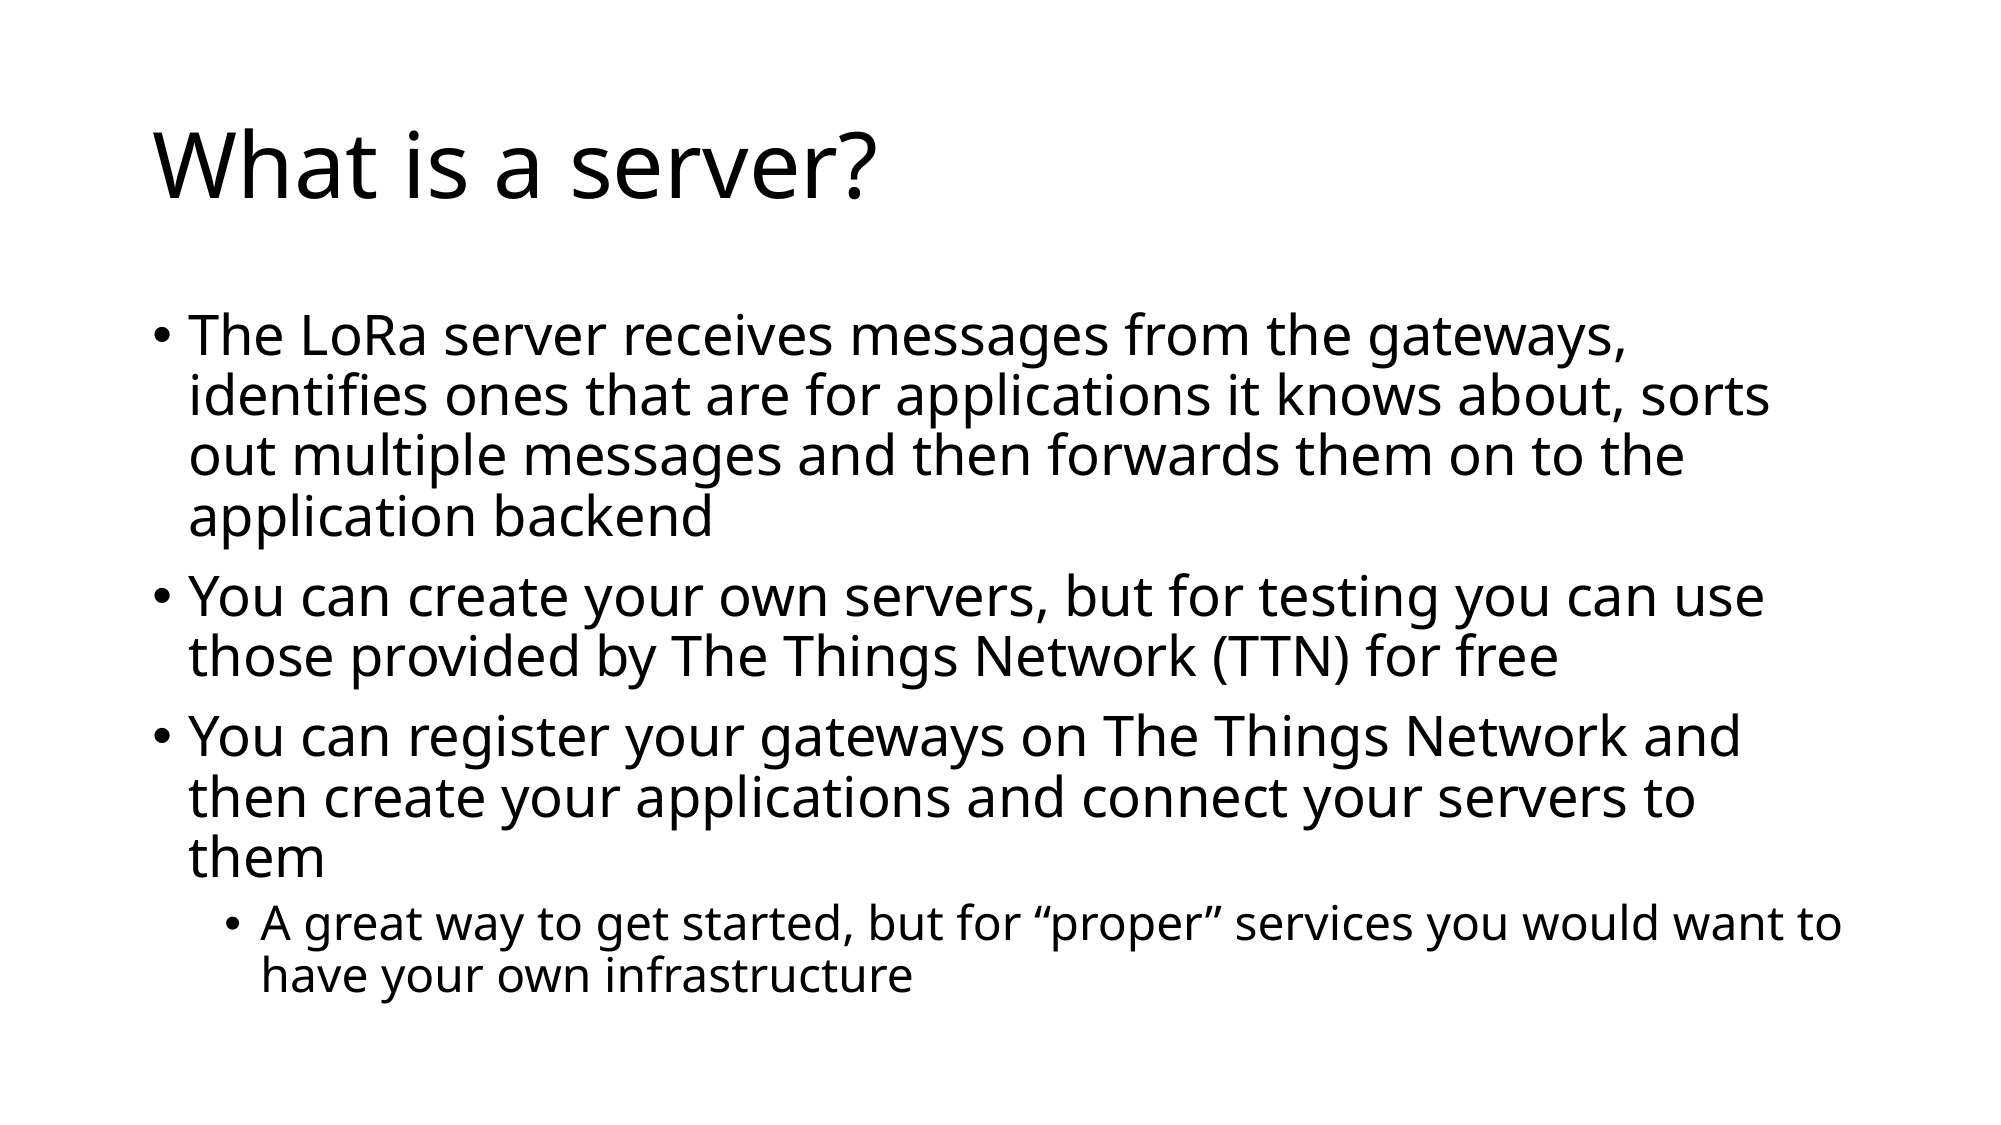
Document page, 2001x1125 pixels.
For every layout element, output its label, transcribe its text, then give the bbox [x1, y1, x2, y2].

title What is a server? [137, 59, 1863, 278]
list The LoRa server receives messages from the gateways, identifies ones that are for applications it knows about, sorts out multiple messages and then forwards them on to the application backend You can create your own servers, but for testing you can use those provided by The Things Network (TTN) for free You can register your gateways on The Things Network and then create your applications and connect your servers to them A great way to get started, but for “proper” services you would want to have your own infrastructure [137, 299, 1863, 1014]
